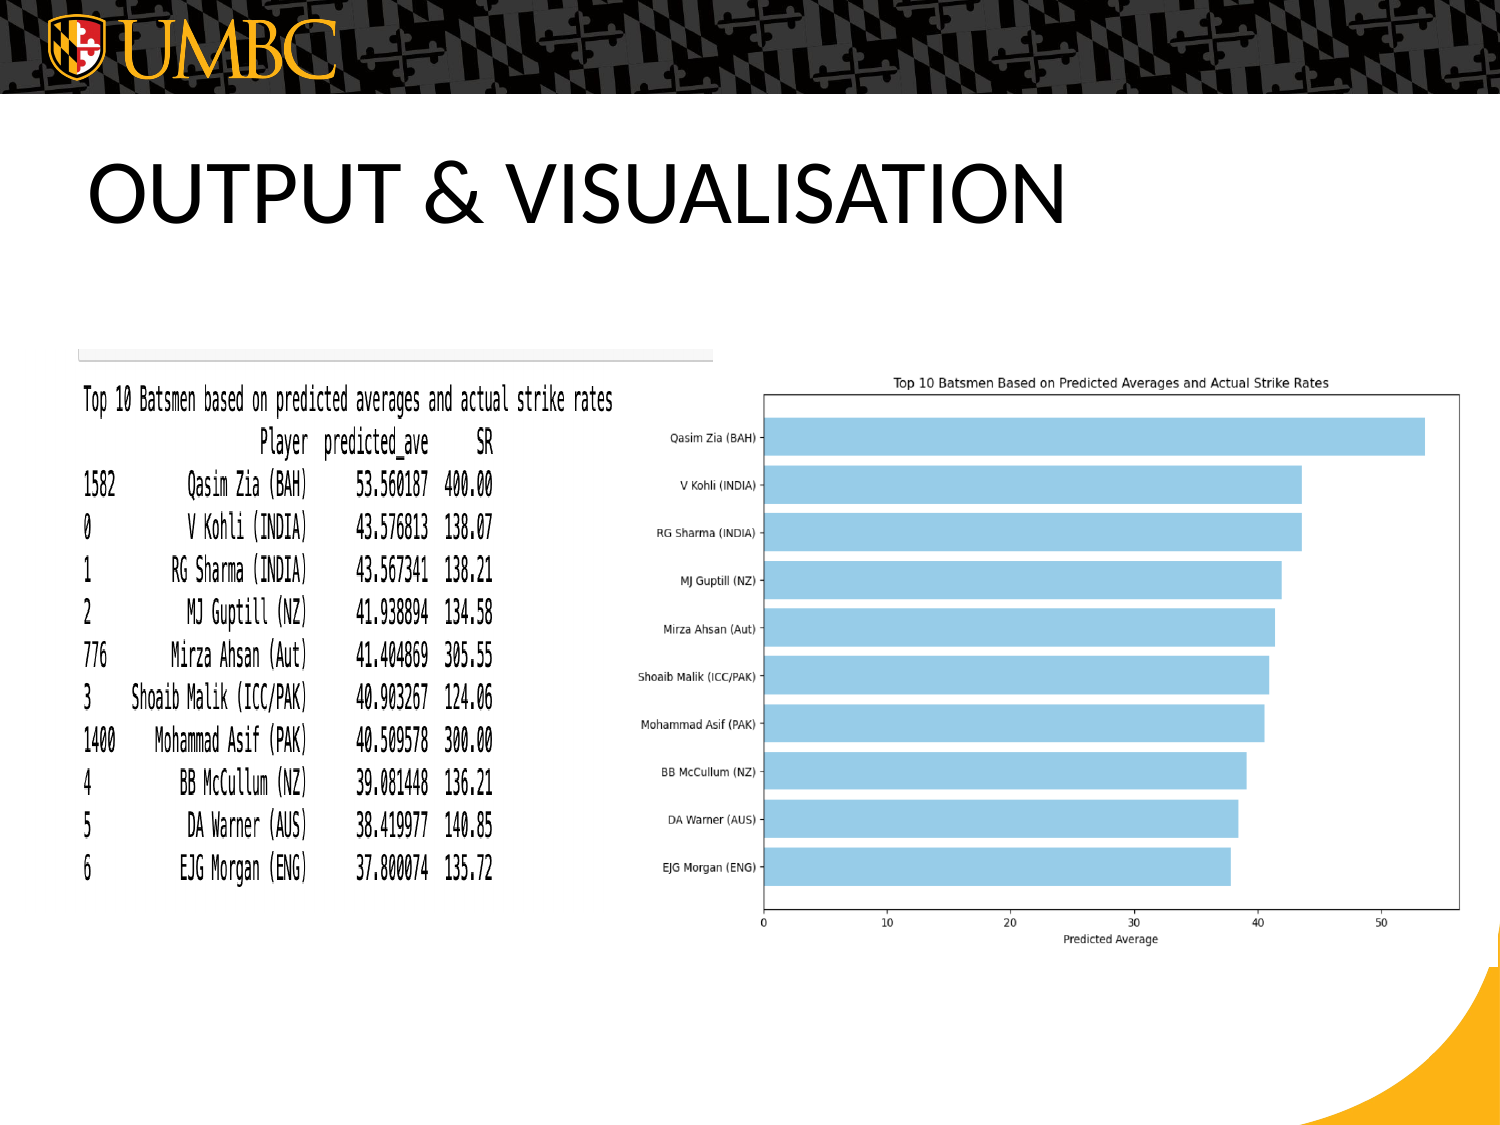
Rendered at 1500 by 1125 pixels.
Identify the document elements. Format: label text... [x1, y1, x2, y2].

title OUTPUT & VISUALISATION [86, 131, 1126, 246]
picture [0, 0, 1500, 94]
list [612, 362, 1498, 967]
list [15, 349, 713, 913]
picture [1299, 921, 1500, 1125]
